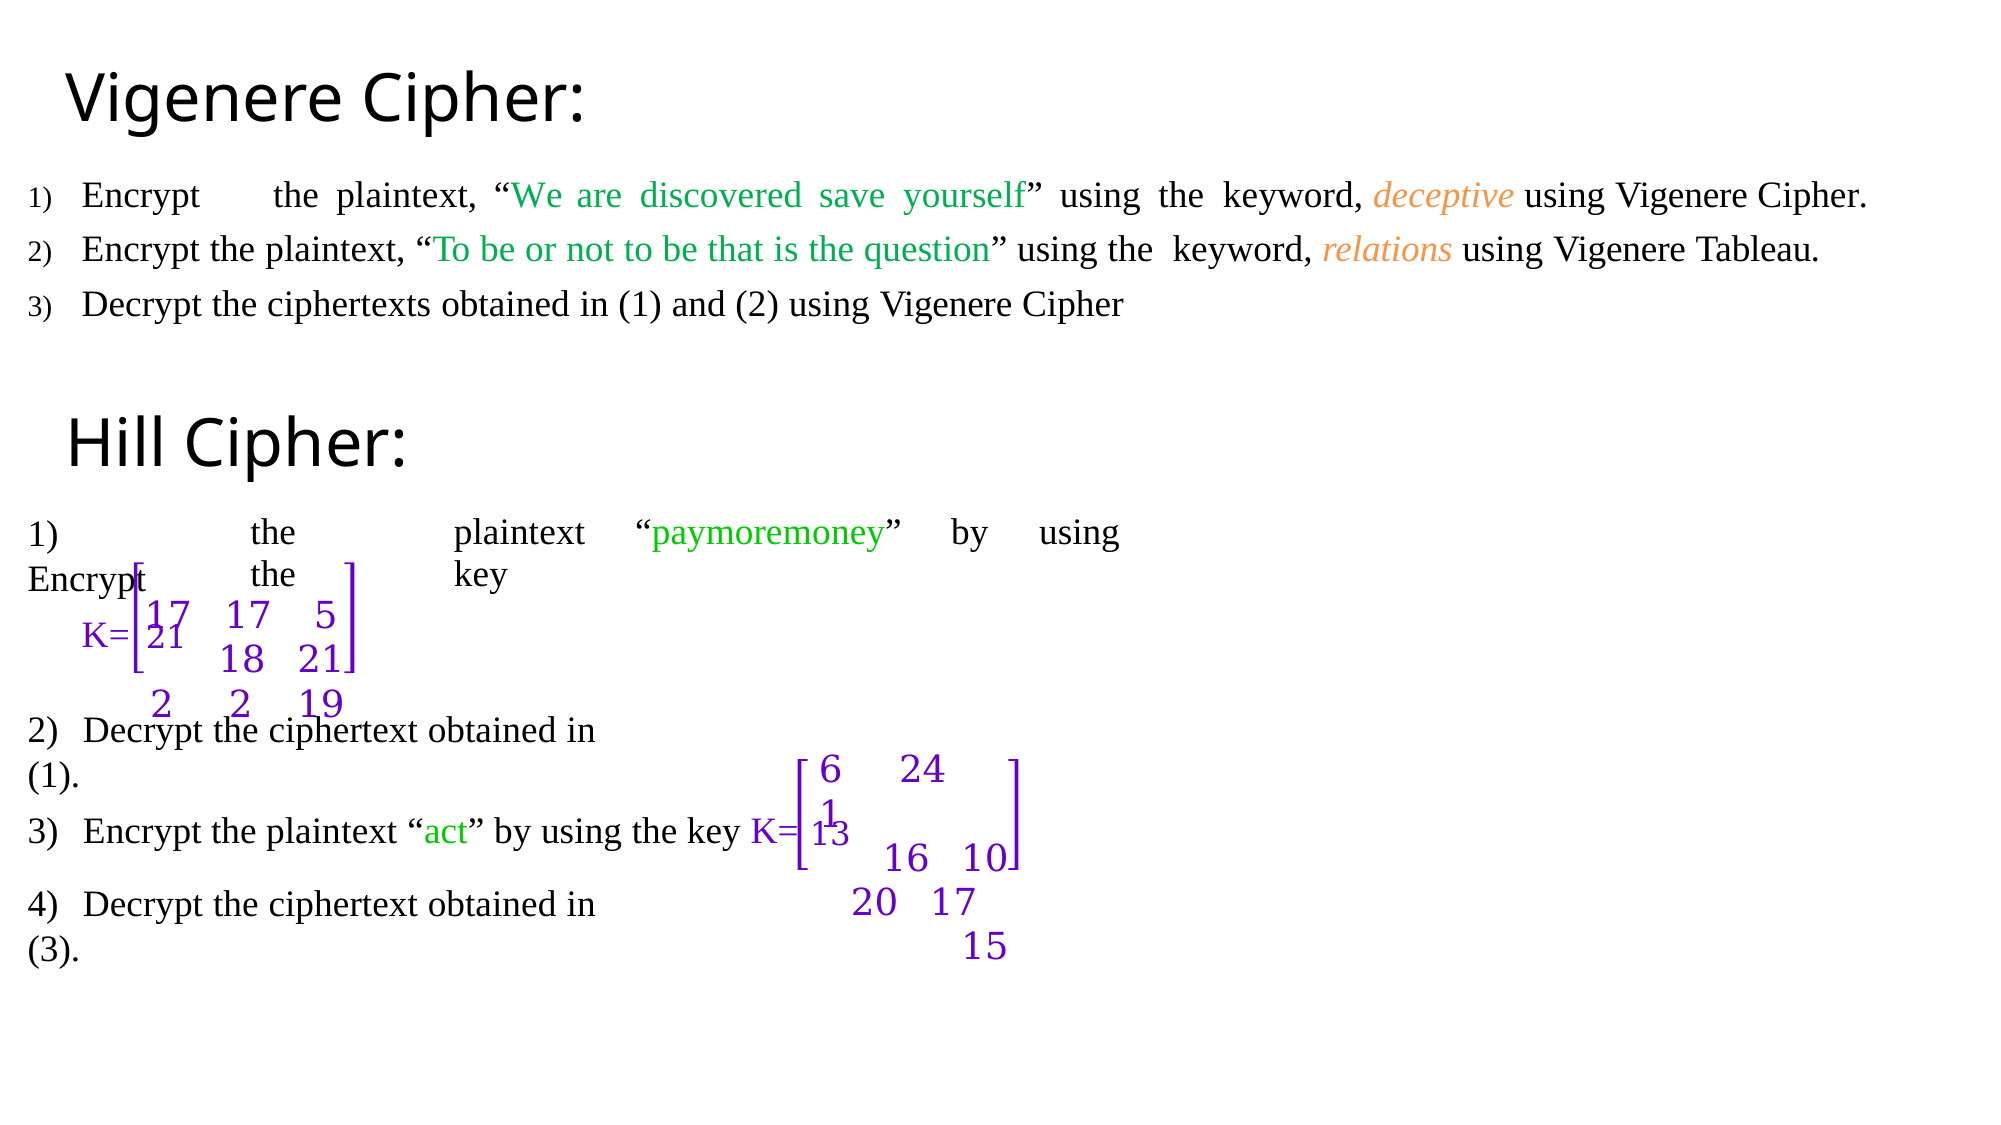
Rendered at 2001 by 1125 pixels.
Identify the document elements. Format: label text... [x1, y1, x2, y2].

text_box Vigenere Cipher: [50, 47, 1055, 142]
text_box Hill Cipher: [50, 392, 1055, 488]
text_box Encrypt the plaintext, “We are discovered save yourself” using the keyword, deceptive using Vigenere Cipher. Encrypt the plaintext, “To be or not to be that is the question” using the keyword, relations using Vigenere Tableau. Decrypt the ciphertexts obtained in (1) and (2) using Vigenere Cipher [26, 168, 1961, 324]
text_box 6 24 1 16 10 20 17 15 [807, 744, 1010, 968]
text_box 3) Encrypt the plaintext “act” by using the key K= 13 [26, 786, 807, 856]
text_box [797, 759, 807, 786]
text_box [797, 856, 807, 870]
text_box [133, 659, 143, 674]
text_box 2) Decrypt the ciphertext obtained in (1). [26, 704, 656, 786]
text_box K= 21 [80, 589, 143, 659]
text_box 4) Decrypt the ciphertext obtained in (3). [26, 877, 656, 969]
text_box 1) Encrypt [26, 507, 143, 599]
text_box the plaintext “paymoremoney” by using the key 17 17 5 18 21 2 2 19 [143, 507, 1215, 725]
text_box [1010, 759, 1019, 870]
text_box [133, 562, 143, 589]
